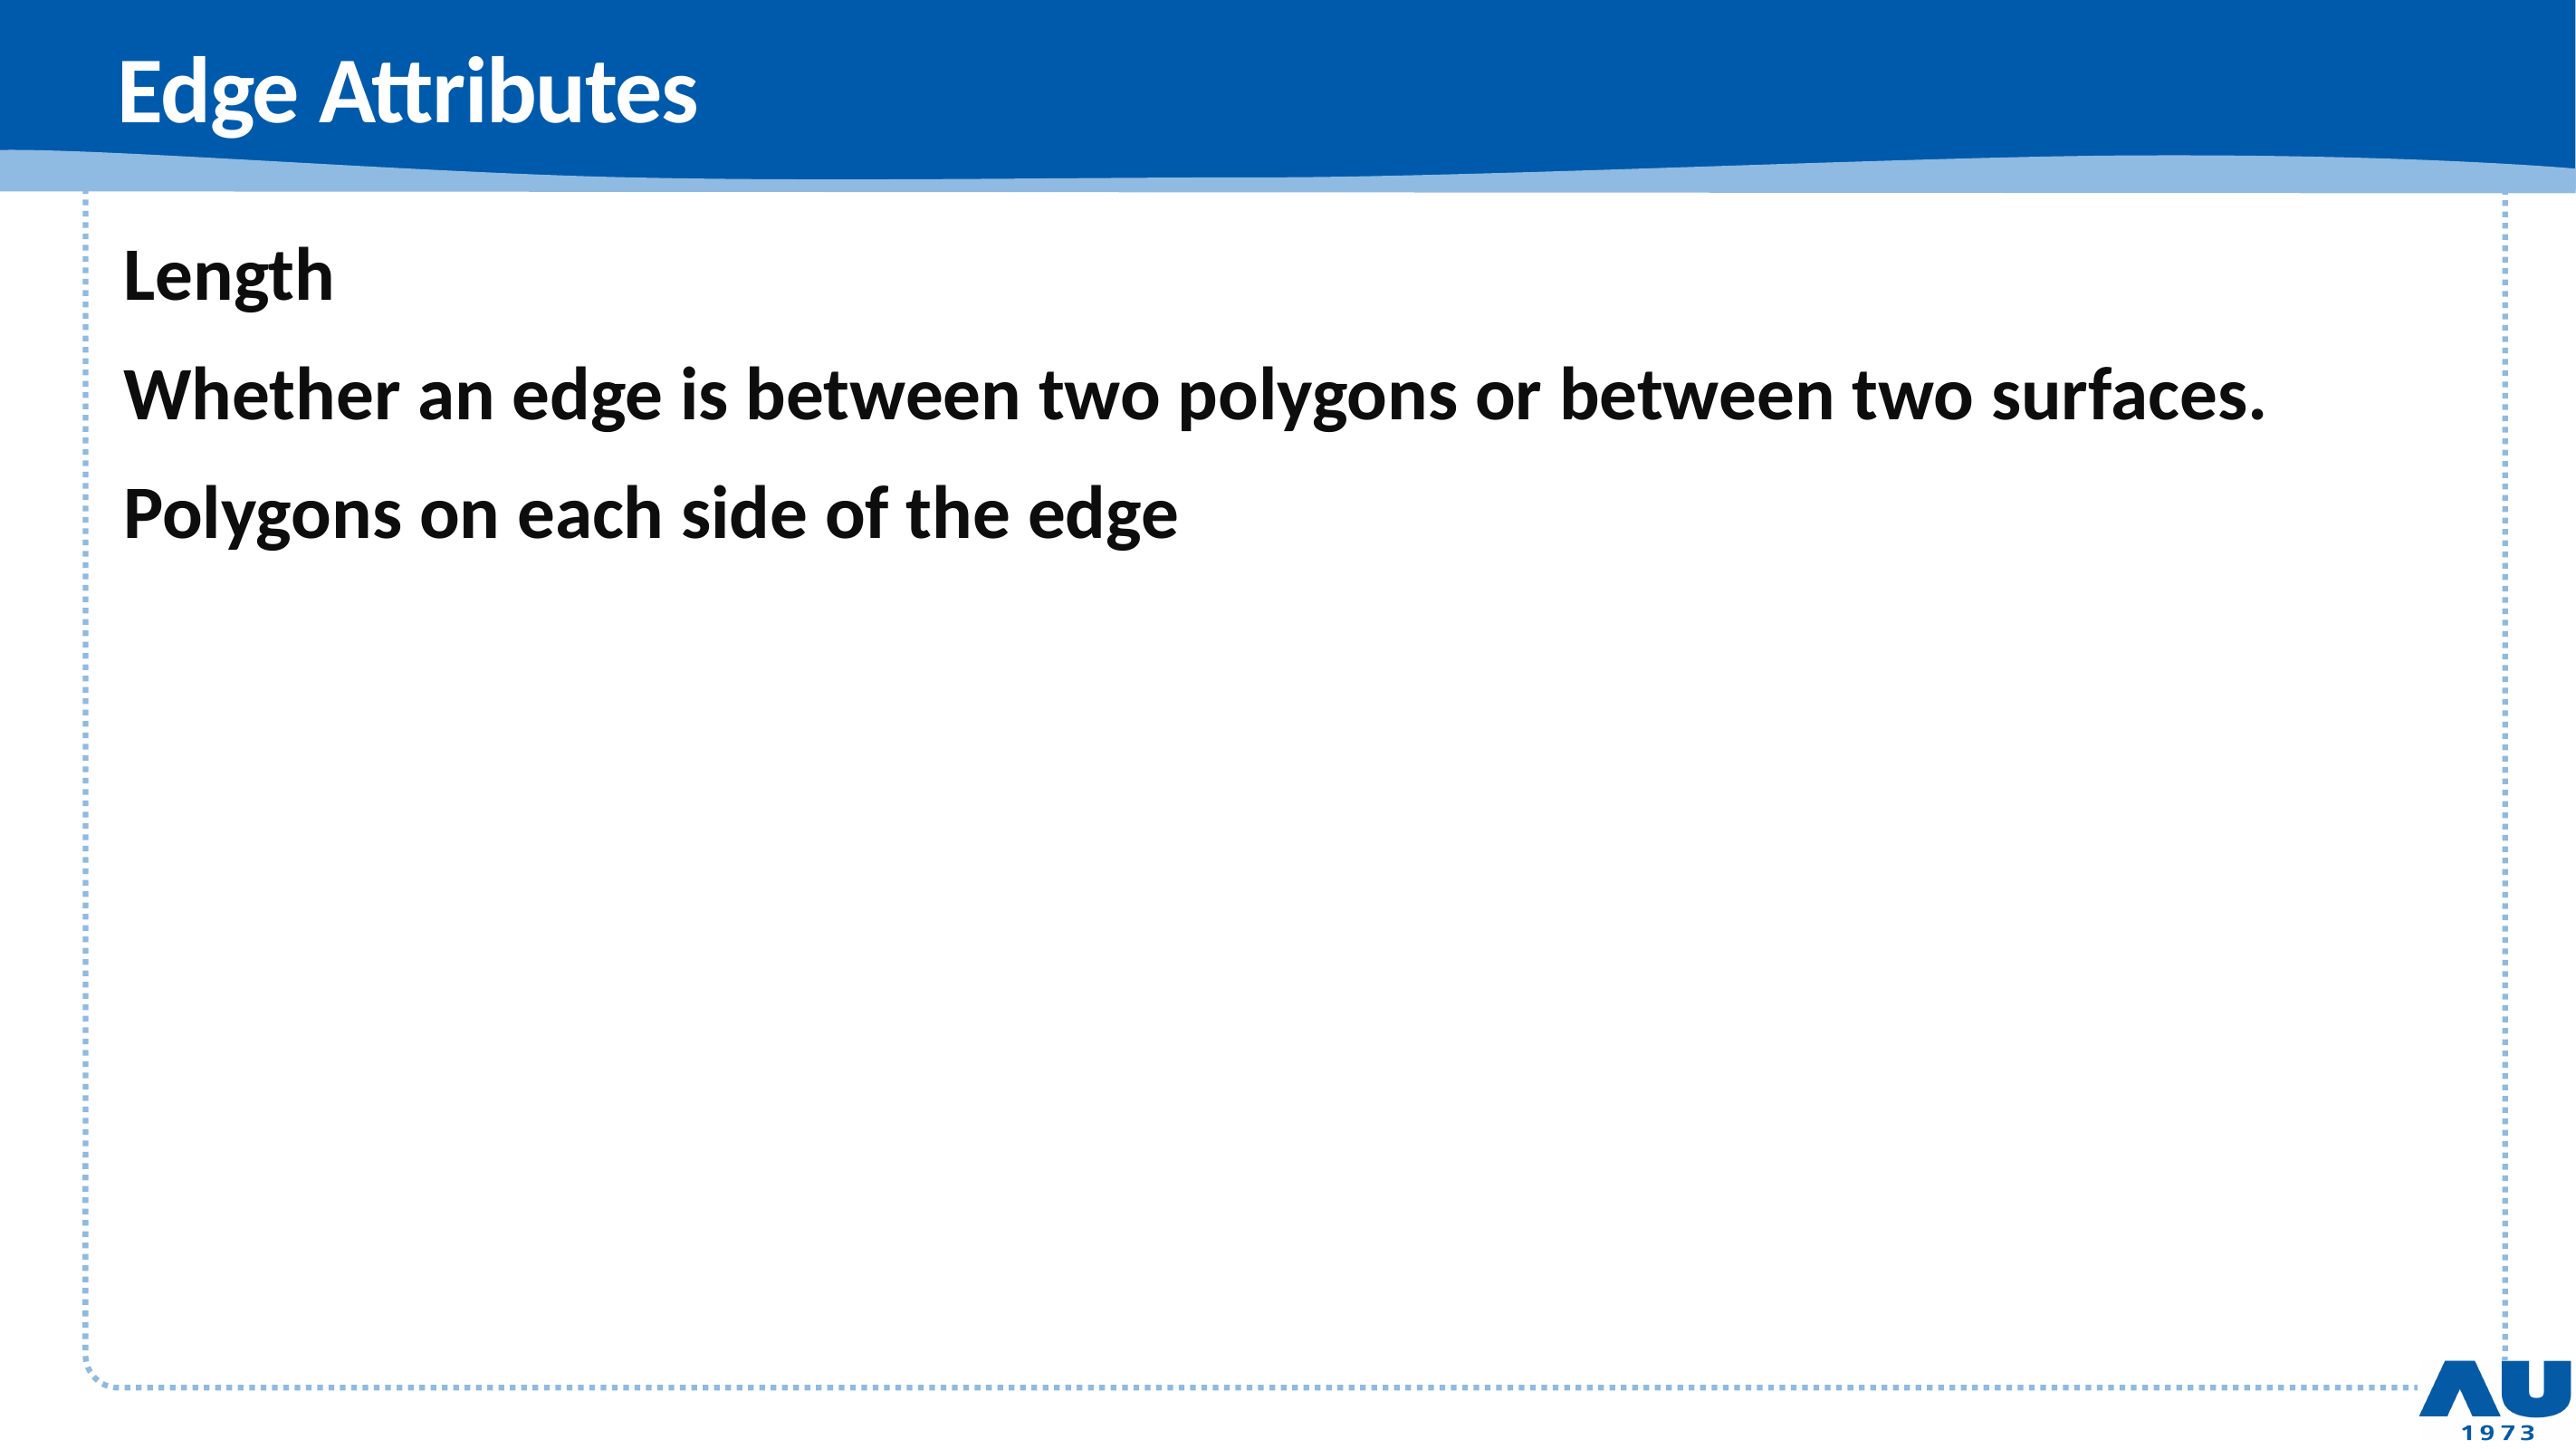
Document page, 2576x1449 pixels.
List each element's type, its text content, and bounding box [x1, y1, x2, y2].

list Length Whether an edge is between two polygons or between two surfaces. Polygons on each side of the edge [103, 228, 2486, 1388]
picture [2418, 1360, 2571, 1441]
title Edge Attributes [103, 18, 2486, 169]
